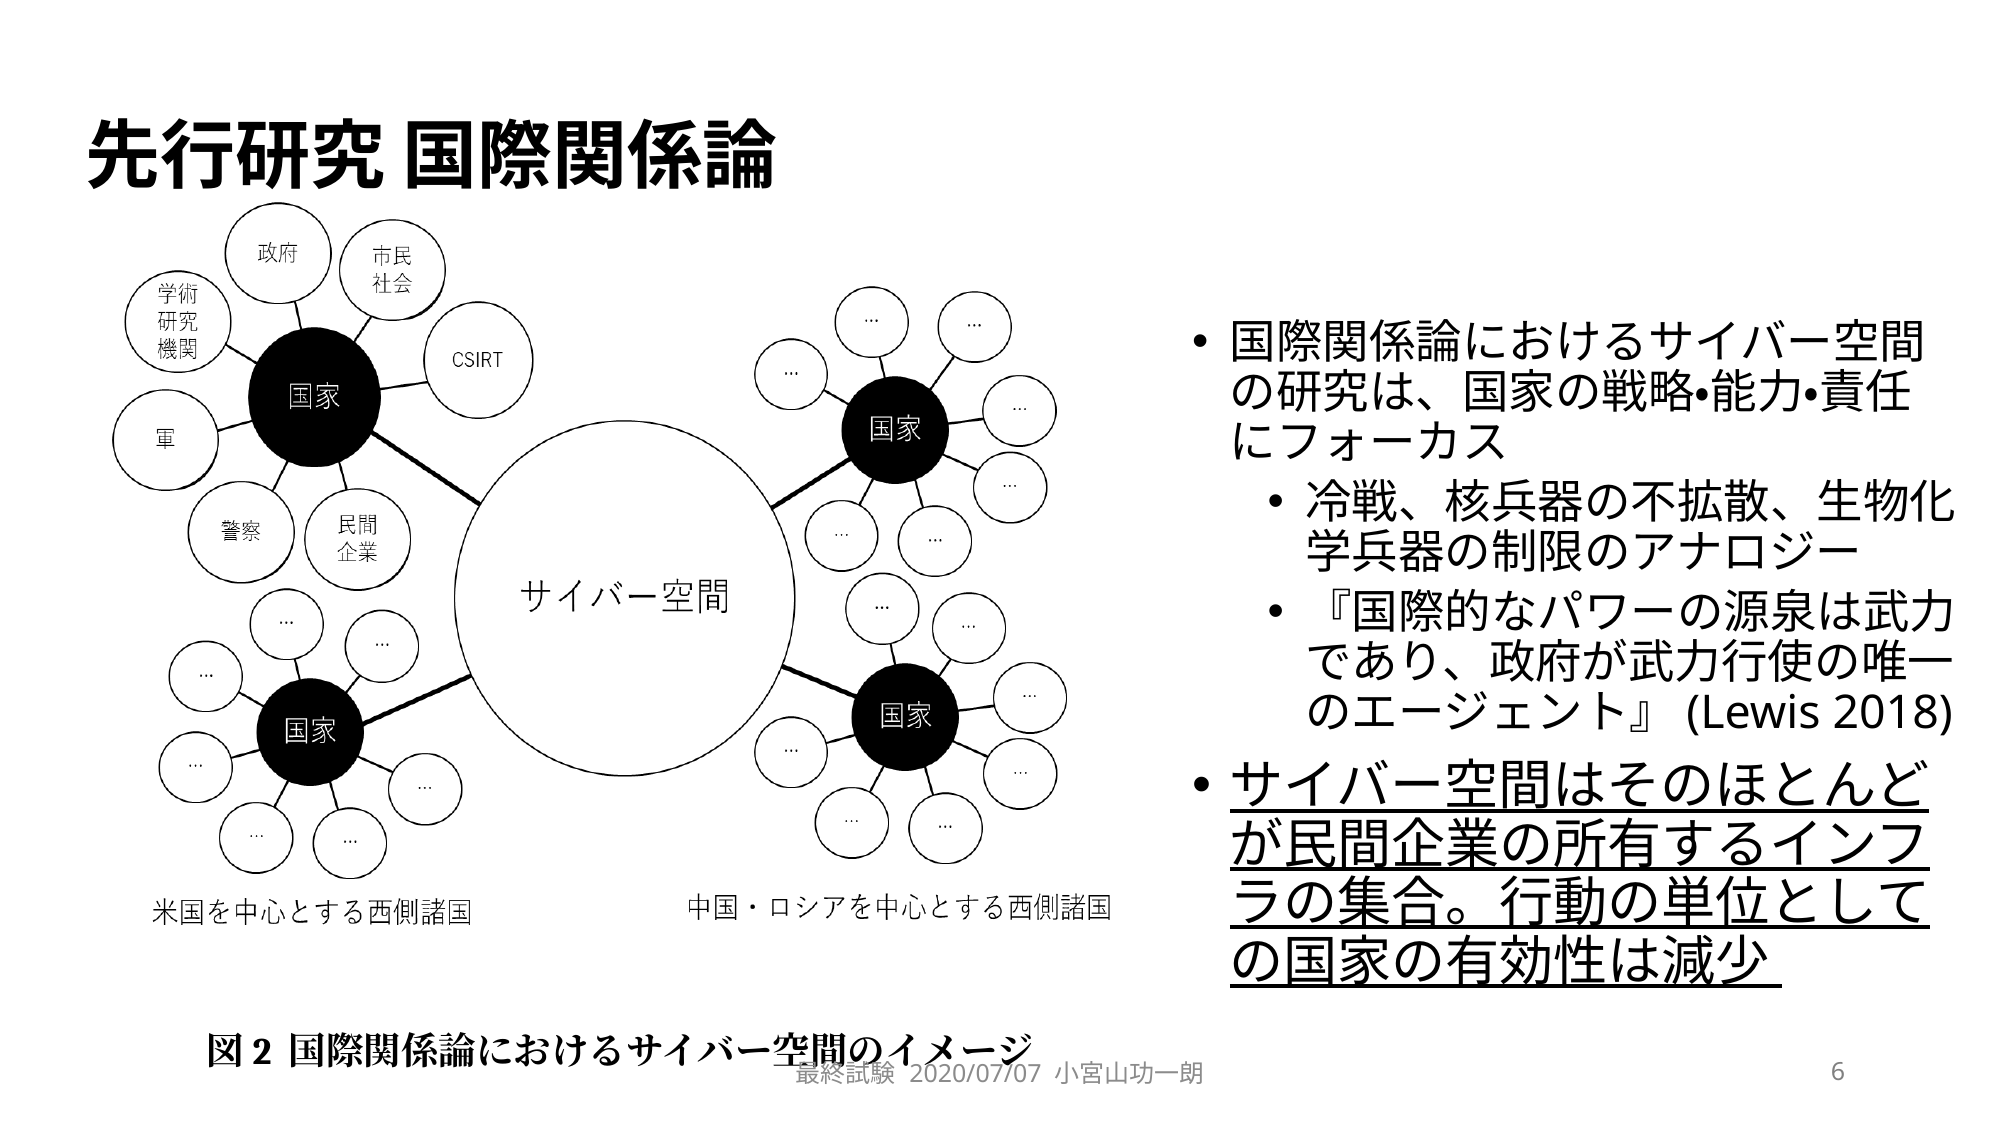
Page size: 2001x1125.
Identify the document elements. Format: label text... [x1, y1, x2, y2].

title 先行研究 国際関係論 [70, 67, 1908, 249]
picture [112, 202, 1128, 950]
slide_number 6 [1410, 1042, 1860, 1103]
list 国際関係論におけるサイバー空間の研究は、国家の戦略・能力・責任にフォーカス 冷戦、核兵器の不拡散、生物化学兵器の制限のアナロジー 『国際的なパワーの源泉は武力であり、政府が武力行使の唯一のエージェント』(Lewis 2018) サイバー空間はそのほとんどが民間企業の所有するインフラの集合。行動の単位としての国家の有効性は減少 [1177, 289, 1972, 1021]
text_box 図2 国際関係論におけるサイバー空間のイメージ [191, 996, 1050, 1079]
footer 最終試験 2020/07/07 小宮山功一朗 [662, 1042, 1338, 1103]
